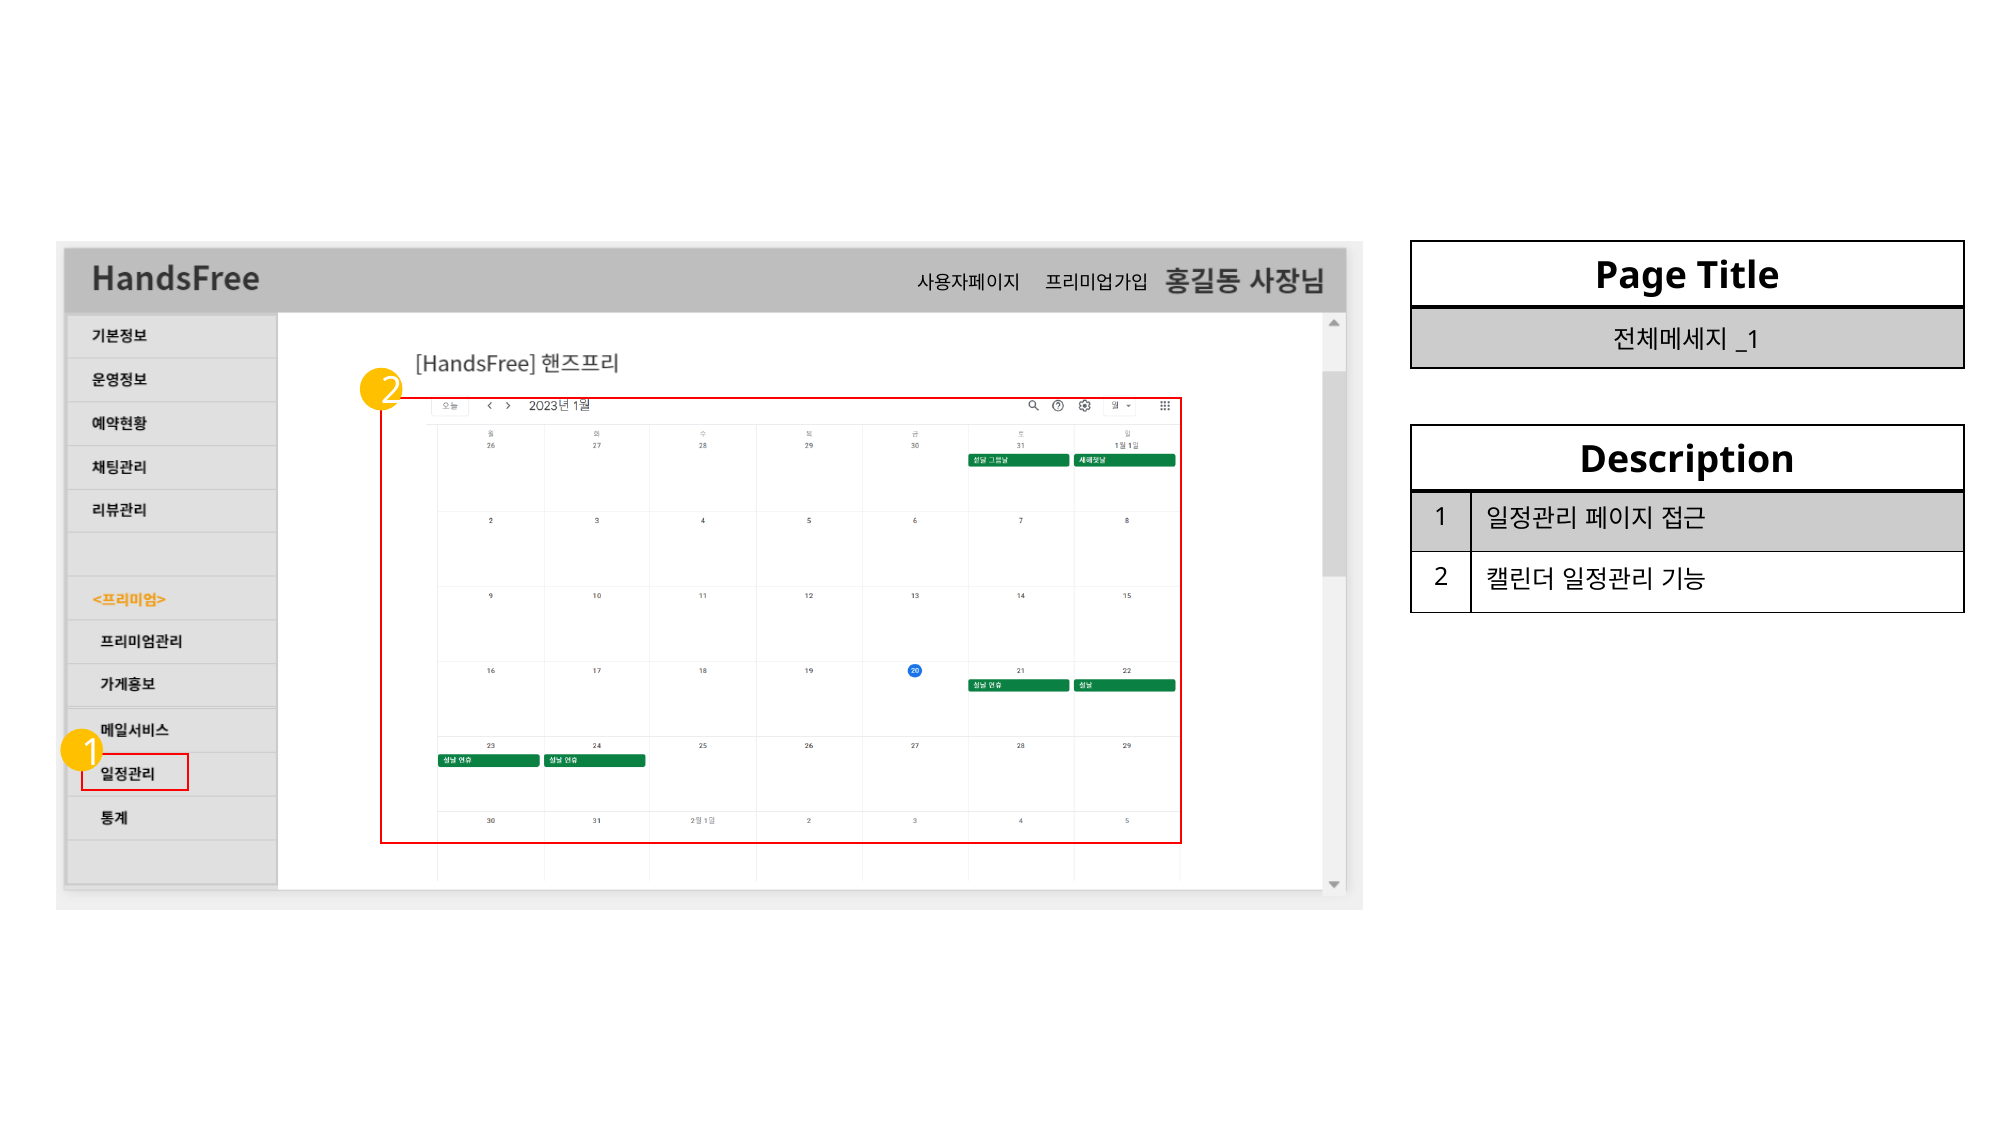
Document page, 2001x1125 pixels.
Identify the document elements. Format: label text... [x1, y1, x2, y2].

picture [56, 241, 1363, 910]
table_header Description [1412, 426, 1963, 489]
table_cell 1 [1412, 493, 1470, 551]
table_header Page Title [1412, 242, 1963, 305]
table_cell 2 [1412, 552, 1470, 612]
table_cell 일정관리 페이지 접근 [1472, 493, 1963, 551]
table_cell 전체메세지_1 [1412, 309, 1963, 367]
table_cell 캘린더 일정관리 기능 [1472, 552, 1963, 612]
